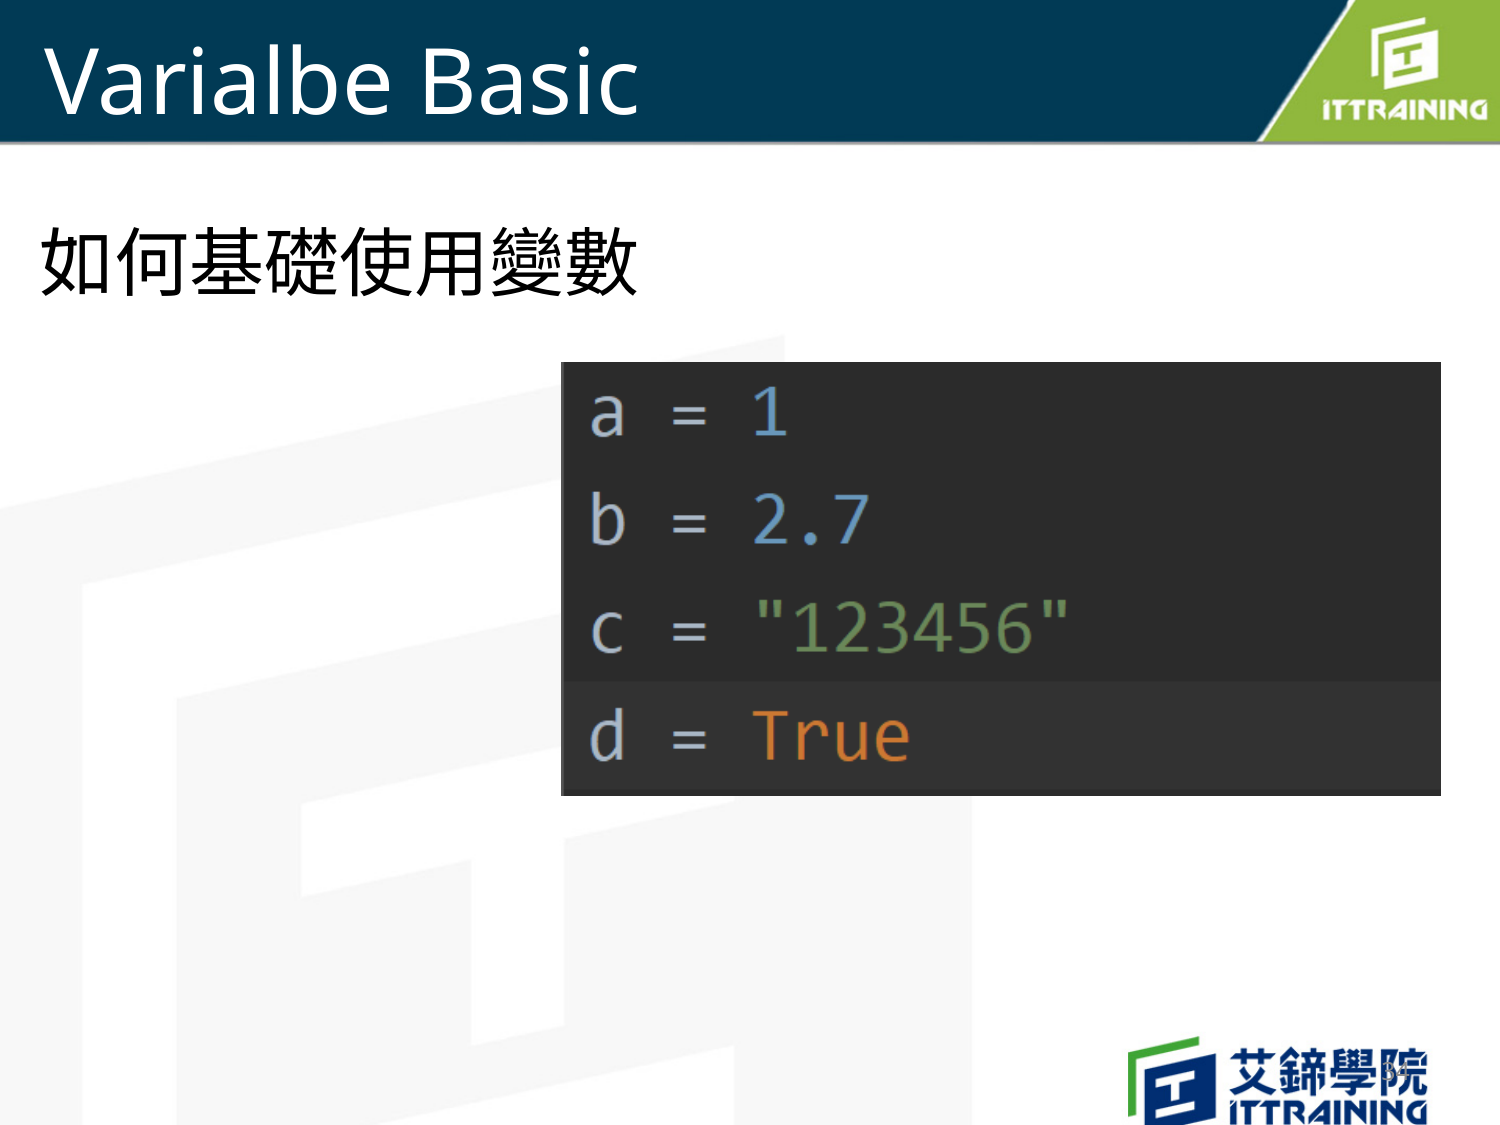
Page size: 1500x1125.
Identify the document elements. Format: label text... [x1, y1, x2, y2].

list 如何基礎使用變數 [24, 208, 1375, 951]
title Varialbe Basic [29, 0, 1380, 172]
slide_number 34 [1074, 1042, 1425, 1103]
picture [0, 0, 1500, 1125]
